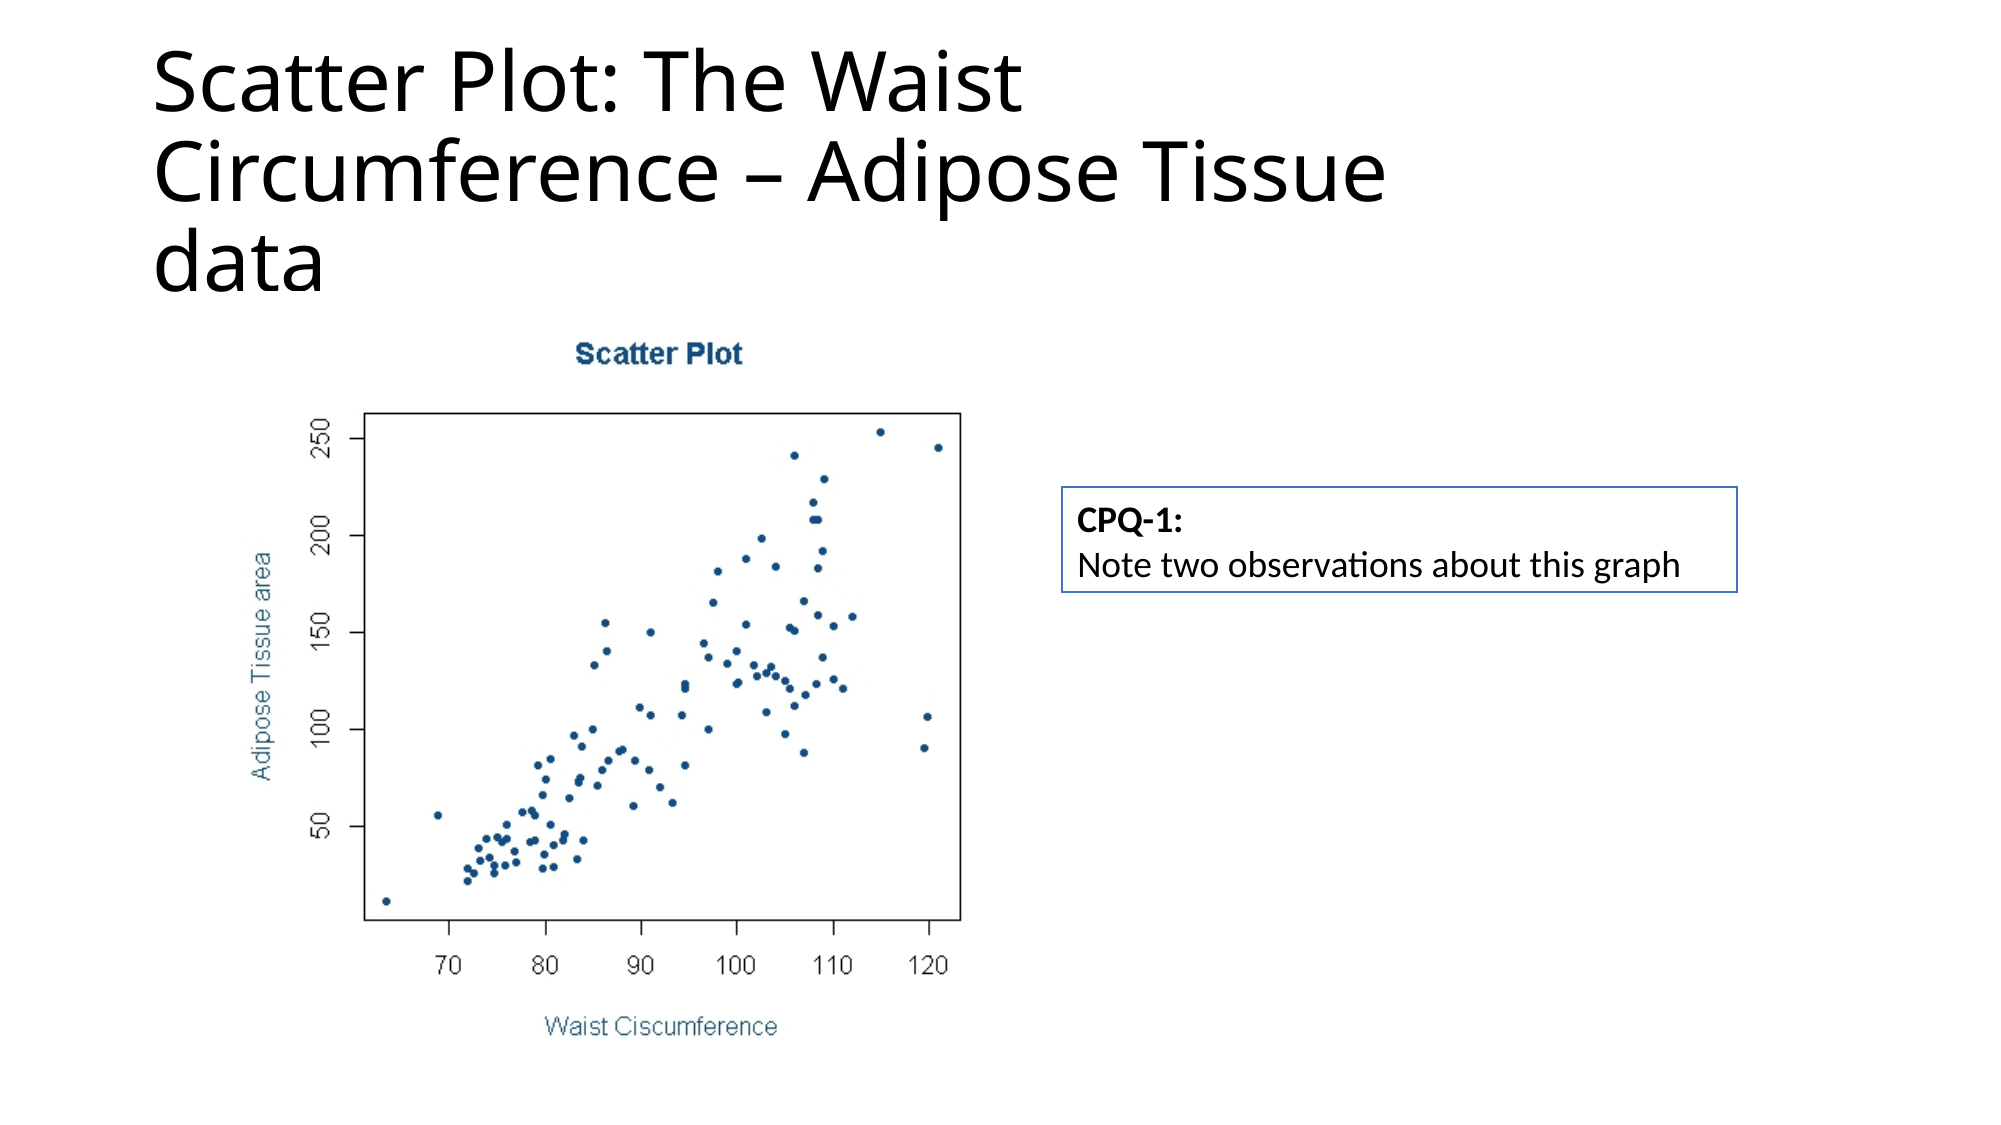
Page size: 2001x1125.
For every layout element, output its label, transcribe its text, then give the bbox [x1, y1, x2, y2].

text_box CPQ-1: Note two observations about this graph [1061, 486, 1738, 593]
picture [242, 291, 1024, 1073]
title Scatter Plot: The Waist Circumference – Adipose Tissue data [137, 106, 1588, 244]
